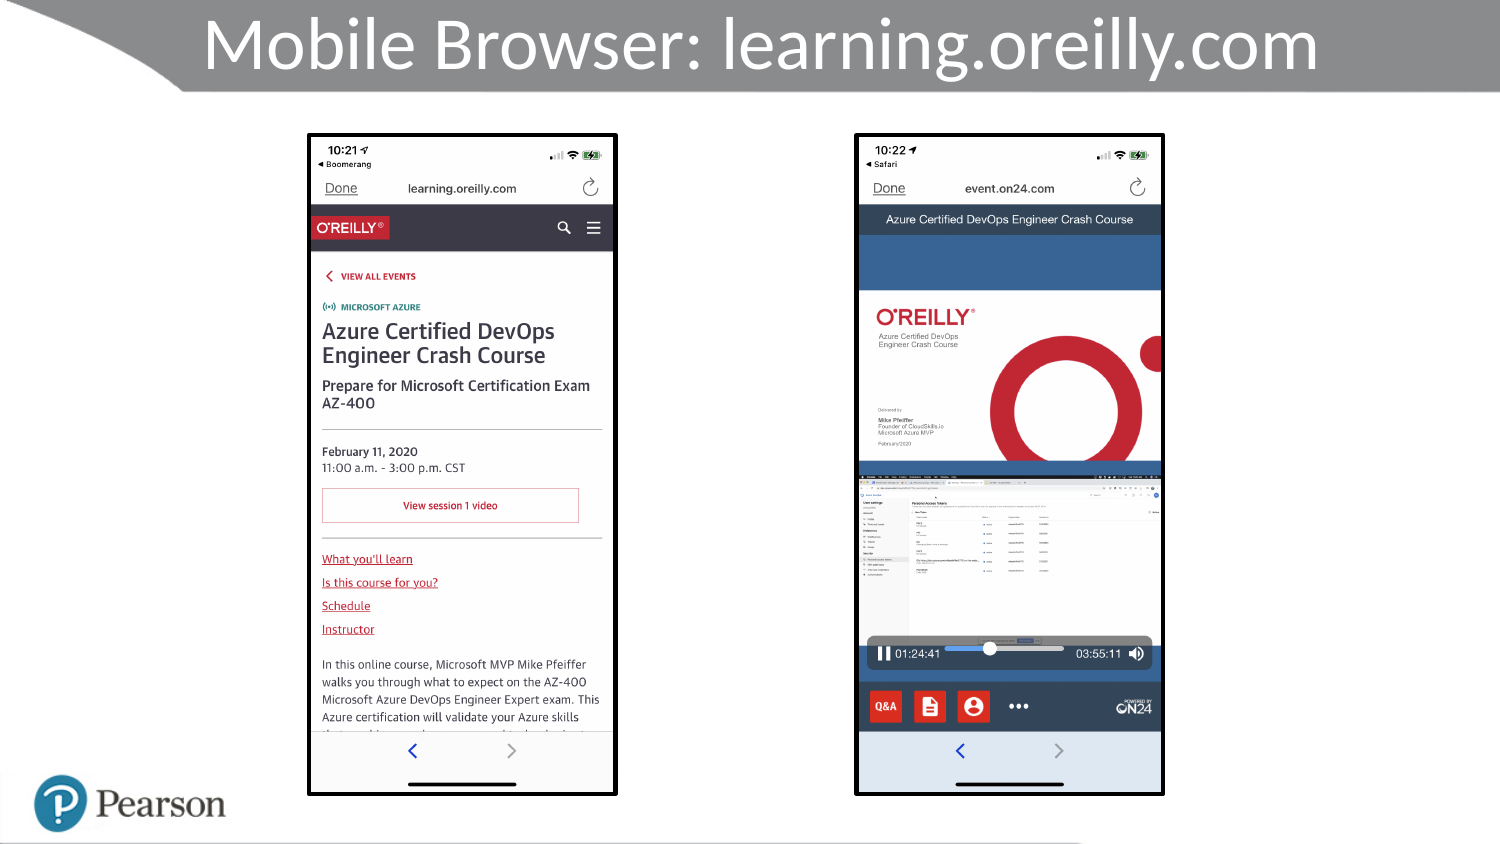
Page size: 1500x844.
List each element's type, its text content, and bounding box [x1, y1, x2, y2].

picture [0, 0, 1500, 844]
title Mobile Browser: learning.oreilly.com [187, 0, 1426, 79]
